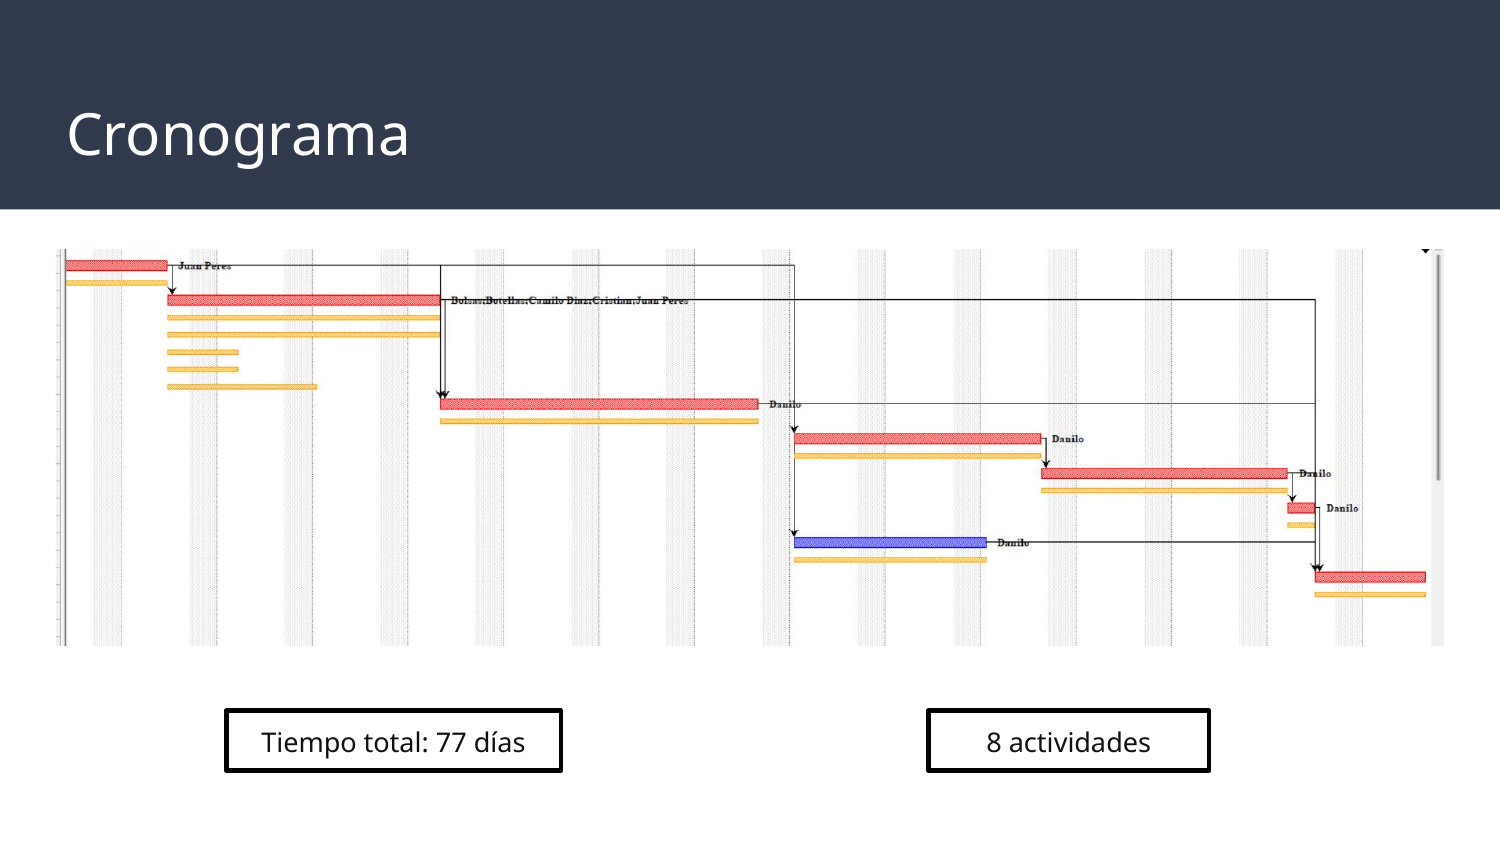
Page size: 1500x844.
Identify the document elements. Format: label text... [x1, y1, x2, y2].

picture [55, 249, 1445, 646]
text_box Tiempo total: 77 días [226, 710, 561, 771]
title Cronograma [51, 82, 1449, 185]
text_box 8 actividades [928, 710, 1209, 771]
